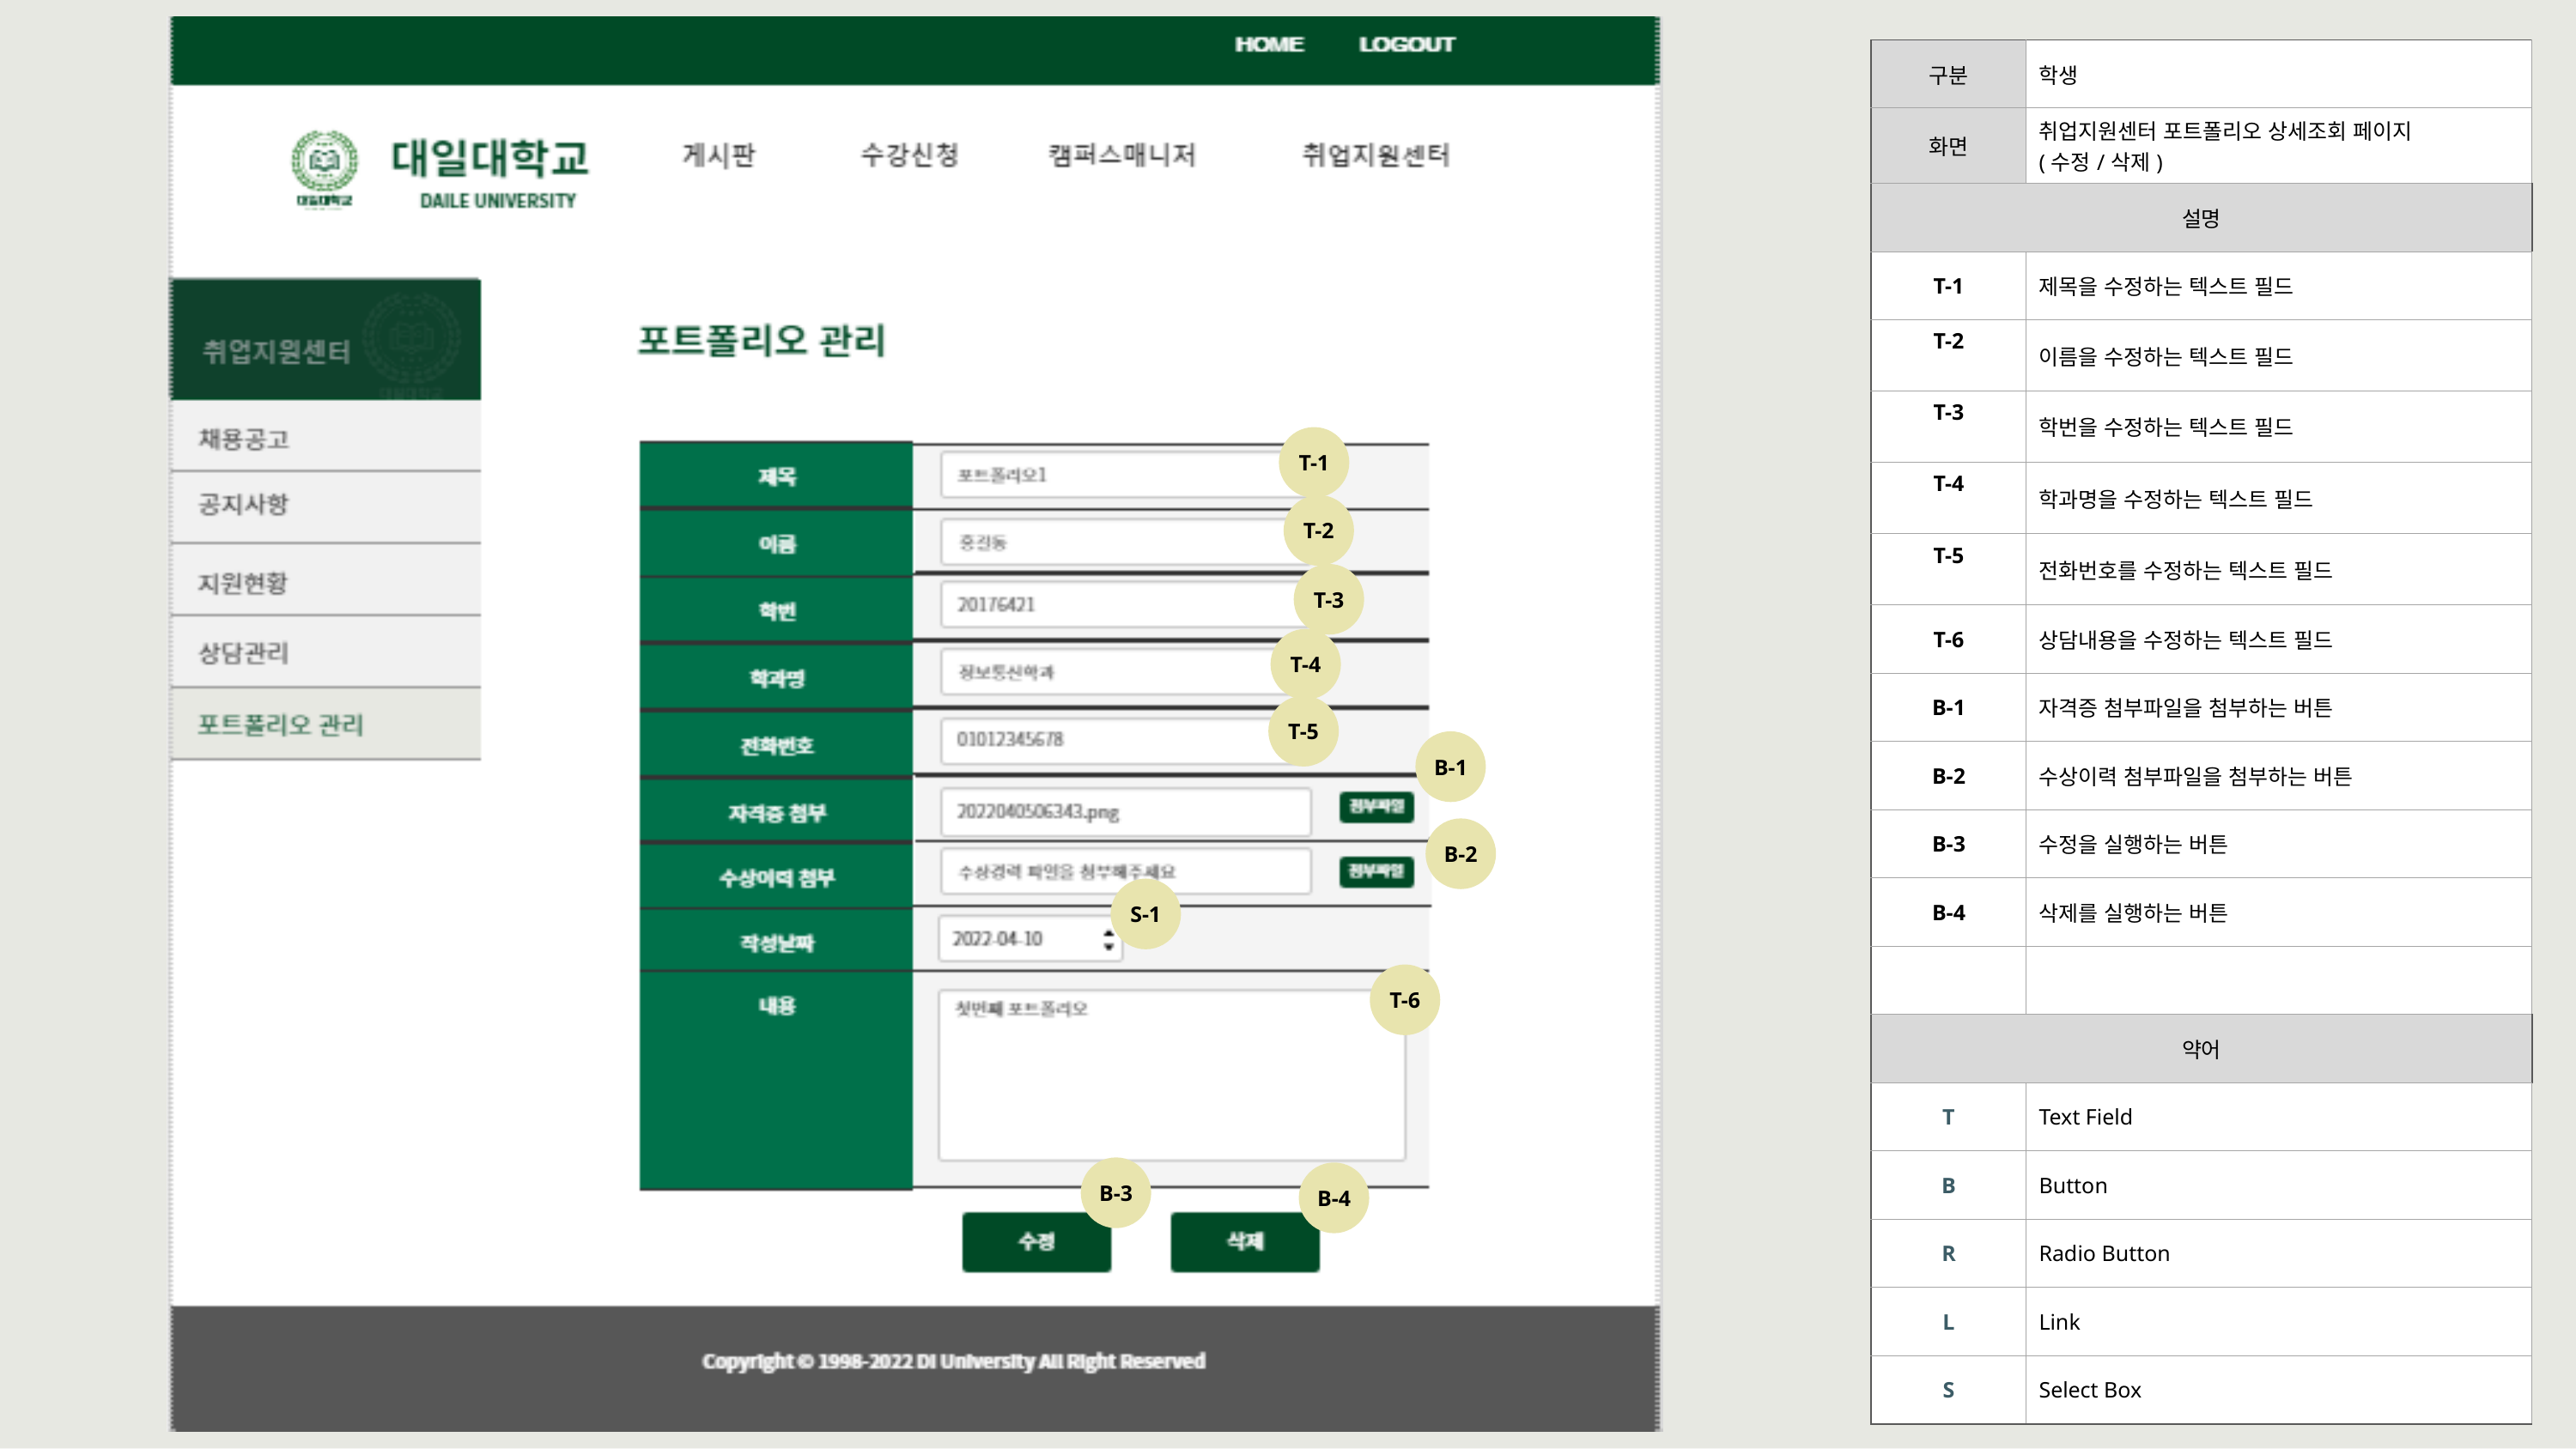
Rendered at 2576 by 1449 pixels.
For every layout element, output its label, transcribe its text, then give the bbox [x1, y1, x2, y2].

table_header 구분 [1872, 40, 2026, 107]
table_cell 수정을 실행하는 버튼 [2026, 810, 2531, 877]
table_cell T-1 [1872, 252, 2026, 319]
table_cell 제목을 수정하는 텍스트 필드 [2026, 252, 2531, 319]
table_cell Link [2026, 1288, 2531, 1355]
table_header 학생 [2026, 40, 2531, 107]
table_cell T-2 [1872, 320, 2026, 391]
table_cell T-6 [1872, 605, 2026, 673]
table_cell 수상이력 첨부파일을 첨부하는 버튼 [2026, 742, 2531, 809]
table_cell 취업지원센터 포트폴리오 상세조회 페이지 (수정/삭제) [2026, 108, 2531, 183]
table_cell 설명 [1872, 184, 2531, 252]
table_cell [2026, 947, 2531, 1014]
table_cell Text Field [2026, 1083, 2531, 1150]
table_cell 학번을 수정하는 텍스트 필드 [2026, 391, 2531, 462]
table_cell 상담내용을 수정하는 텍스트 필드 [2026, 605, 2531, 673]
table_cell B-3 [1872, 810, 2026, 877]
table_cell 이름을 수정하는 텍스트 필드 [2026, 320, 2531, 391]
table_cell B [1872, 1151, 2026, 1219]
table_cell 학과명을 수정하는 텍스트 필드 [2026, 463, 2531, 533]
picture [167, 15, 1664, 1433]
table_cell [1872, 947, 2026, 1014]
table_cell B-1 [1872, 674, 2026, 741]
table_cell Button [2026, 1151, 2531, 1219]
table_cell B-2 [1872, 742, 2026, 809]
table_cell 화면 [1872, 108, 2026, 183]
table_cell T [1872, 1083, 2026, 1150]
table_cell R [1872, 1220, 2026, 1287]
table_cell L [1872, 1288, 2026, 1355]
table_cell T-5 [1872, 534, 2026, 604]
table_cell T-3 [1872, 391, 2026, 462]
table_cell 약어 [1872, 1015, 2531, 1082]
table_cell Radio Button [2026, 1220, 2531, 1287]
table_cell T-4 [1872, 463, 2026, 533]
table_cell 삭제를 실행하는 버튼 [2026, 878, 2531, 946]
table_cell 자격증 첨부파일을 첨부하는 버튼 [2026, 674, 2531, 741]
table_cell Select Box [2026, 1356, 2531, 1423]
table_cell 전화번호를 수정하는 텍스트 필드 [2026, 534, 2531, 604]
table_cell B-4 [1872, 878, 2026, 946]
text_box [0, 0, 2576, 1449]
table_cell S [1872, 1356, 2026, 1423]
